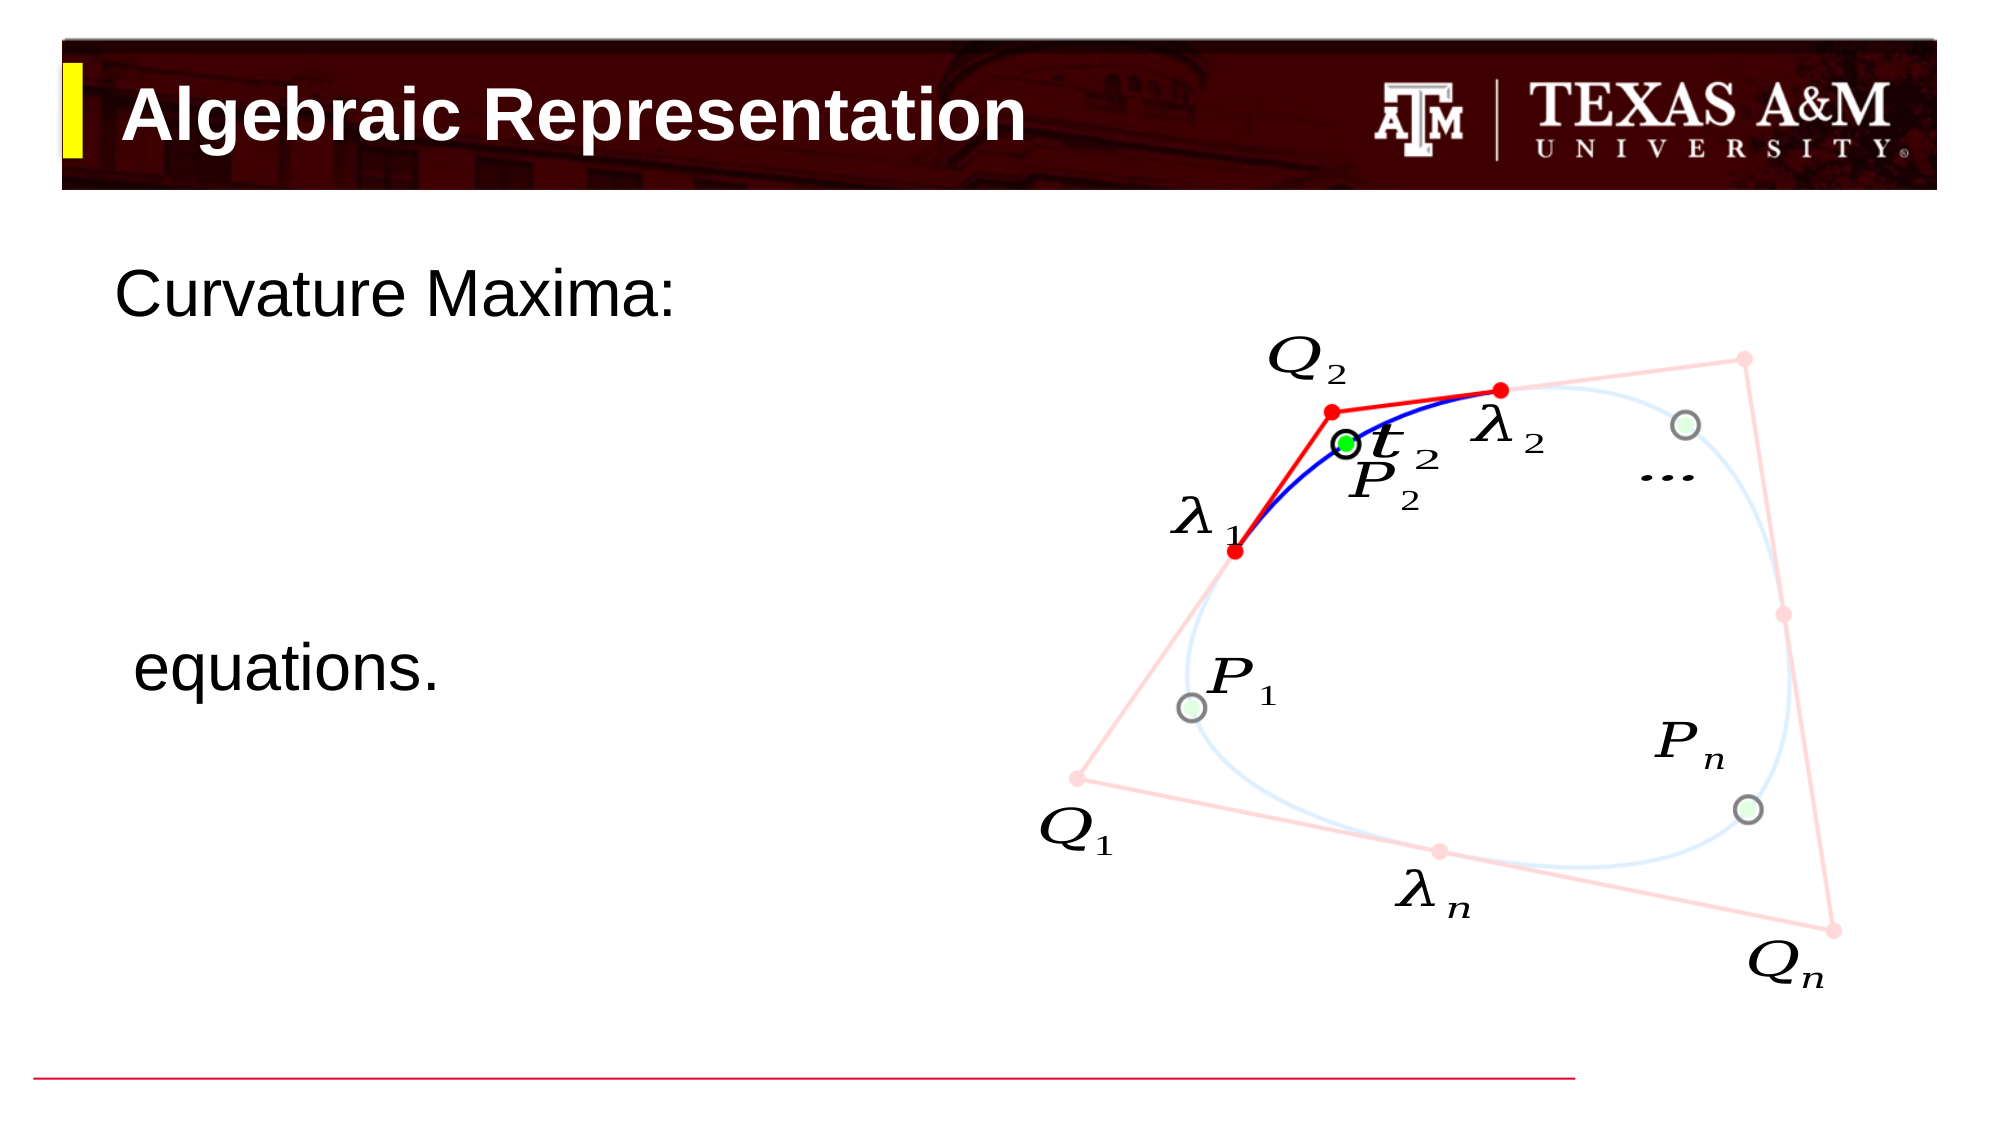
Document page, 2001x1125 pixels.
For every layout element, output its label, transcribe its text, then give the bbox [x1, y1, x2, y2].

picture [62, 37, 105, 190]
picture [1367, 37, 1937, 190]
picture [1043, 330, 1879, 966]
title Algebraic Representation [105, 16, 1367, 205]
